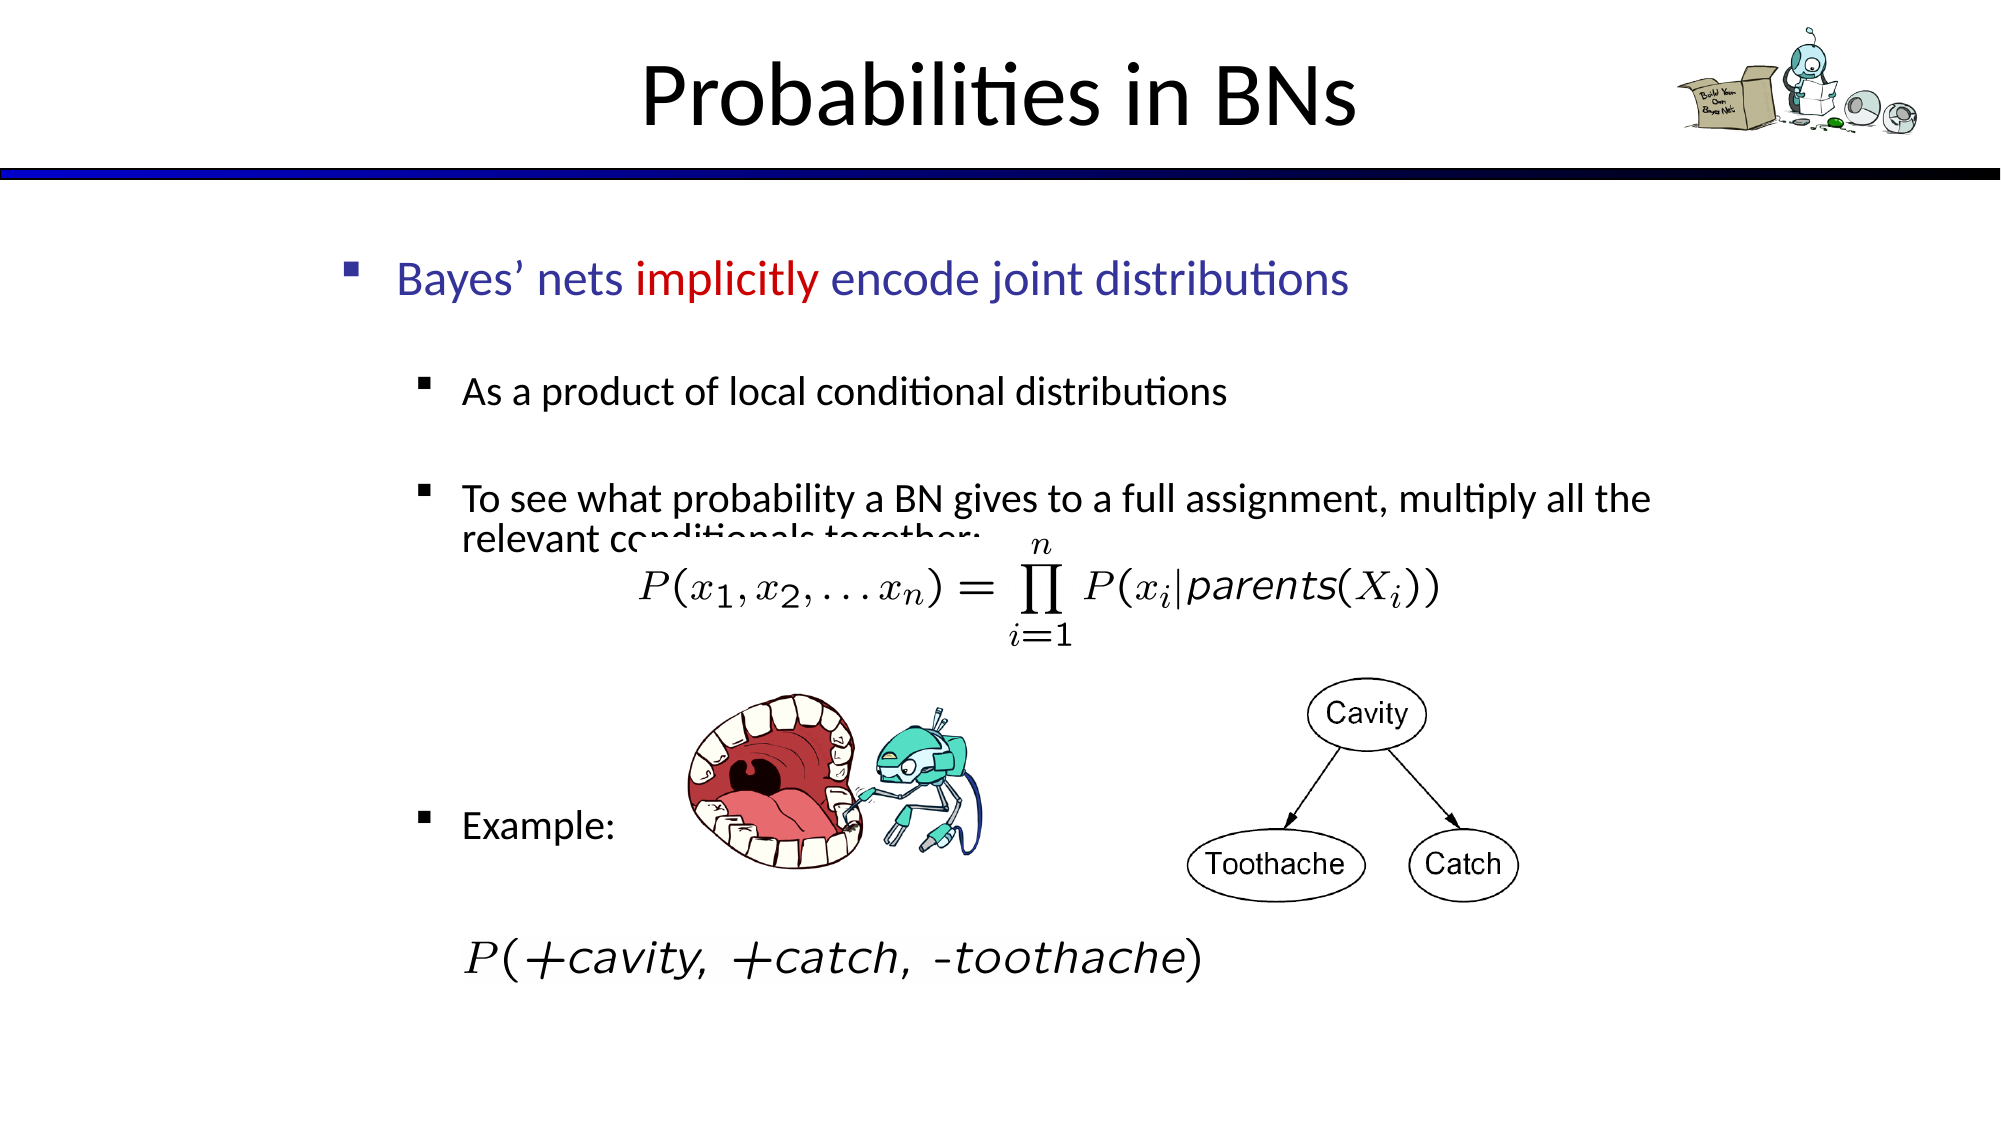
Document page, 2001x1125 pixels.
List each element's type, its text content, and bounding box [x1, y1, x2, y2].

picture [1674, 24, 2000, 326]
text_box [1174, 662, 1523, 908]
picture [674, 687, 989, 876]
title Probabilities in BNs [462, 0, 1538, 183]
picture [462, 937, 1201, 984]
picture [637, 537, 1438, 648]
list Bayes’ nets implicitly encode joint distributions As a product of local conditional distributions To see what probability a BN gives to a full assignment, multiply all the relevant conditionals together: Example: [324, 249, 1676, 1038]
